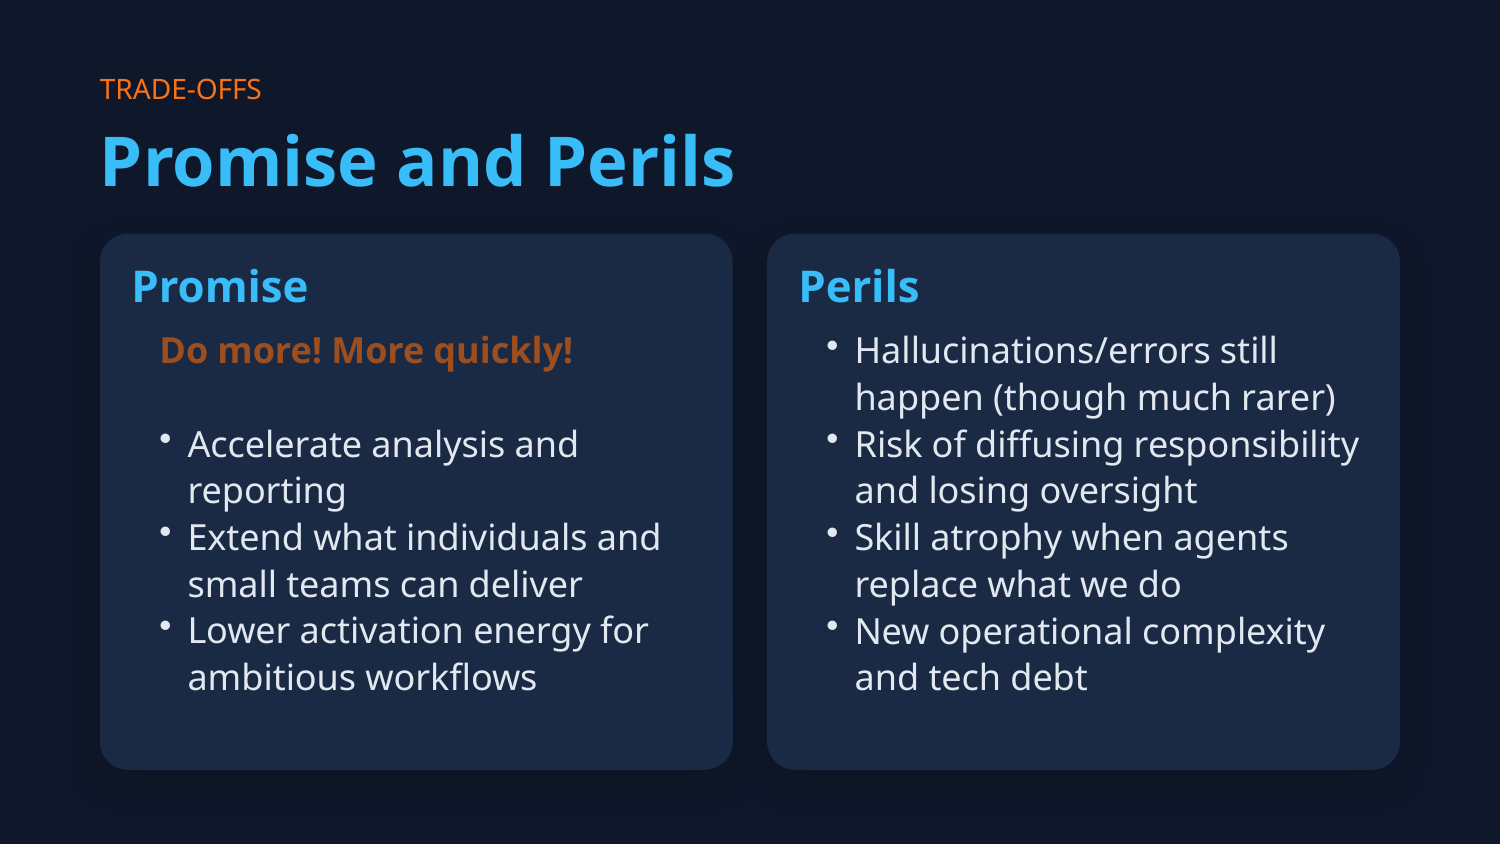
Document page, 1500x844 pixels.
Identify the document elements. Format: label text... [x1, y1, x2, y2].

text_box Do more! More quickly! Accelerate analysis and reporting Extend what individuals and small teams can deliver Lower activation energy for ambitious workflows [131, 324, 702, 636]
text_box TRADE-OFFS [99, 65, 1426, 106]
text_box Promise and Perils [99, 118, 1426, 197]
text_box Perils [798, 258, 1381, 309]
text_box Promise [131, 258, 713, 309]
text_box [767, 233, 1400, 770]
text_box Hallucinations/errors still happen (though much rarer) Risk of diffusing responsibility and losing oversight Skill atrophy when agents replace what we do New operational complexity and tech debt [798, 324, 1369, 745]
text_box [99, 233, 733, 770]
